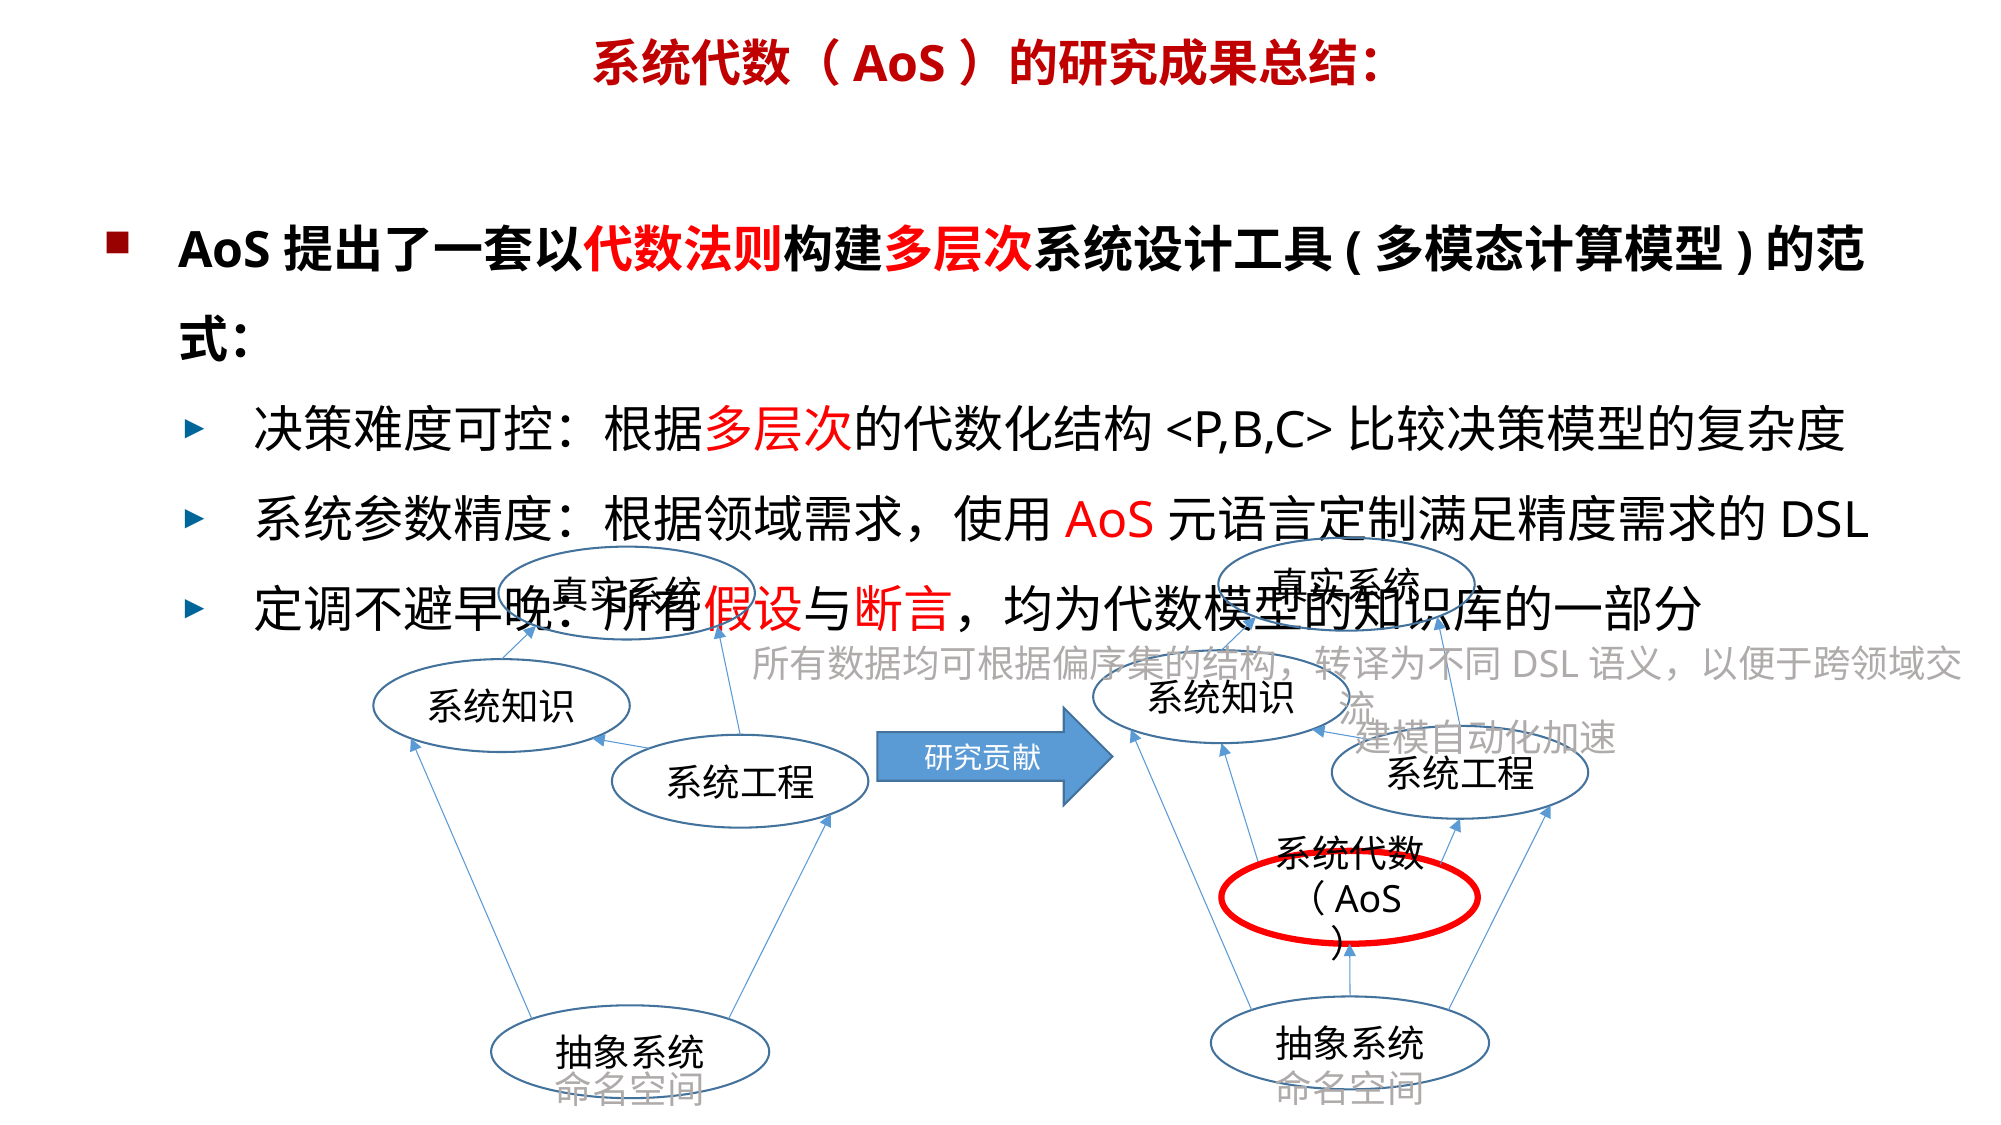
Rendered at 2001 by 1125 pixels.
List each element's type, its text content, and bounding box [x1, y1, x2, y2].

text_box 研究贡献 [876, 738, 1114, 808]
text_box 命名空间 [490, 1058, 769, 1119]
text_box 抽象系统 [1209, 995, 1491, 1058]
text_box 真实系统 [497, 545, 756, 641]
text_box 命名空间 [1210, 1058, 1489, 1118]
text_box 所有数据均可根据偏序集的结构，转译为不同DSL语义，以便于跨领域交流 [728, 633, 1987, 738]
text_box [410, 738, 532, 1019]
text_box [1448, 805, 1551, 1010]
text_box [501, 625, 537, 660]
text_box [717, 625, 741, 735]
text_box 系统工程 [610, 734, 870, 829]
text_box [1221, 616, 1256, 651]
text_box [728, 813, 831, 1019]
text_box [1437, 616, 1460, 726]
text_box 建模自动化加速 [1337, 738, 1634, 767]
text_box 真实系统 [1217, 536, 1476, 632]
title 系统代数（AoS）的研究成果总结： [99, 26, 1901, 104]
text_box 抽象系统 [490, 1004, 771, 1059]
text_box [1252, 743, 1259, 865]
text_box 系统知识 [372, 658, 631, 752]
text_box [592, 738, 650, 749]
text_box AoS提出了一套以代数法则构建多层次系统设计工具(多模态计算模型)的范式： 决策难度可控：根据多层次的代数化结构<P,B,C>比较决策模型的复杂度 系统参数精度：根据领域需求，使用AoS元语言定制满足精度需求的DSL 定调不避早晚：所有假设与断言，均为代数模型的知识库的一部分 [88, 179, 1924, 559]
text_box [1311, 729, 1370, 740]
text_box 系统工程 [1330, 757, 1590, 820]
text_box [1440, 818, 1448, 865]
text_box 系统知识 [1252, 738, 1286, 743]
text_box 系统代数（AoS） [1252, 849, 1448, 945]
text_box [1130, 729, 1252, 1010]
